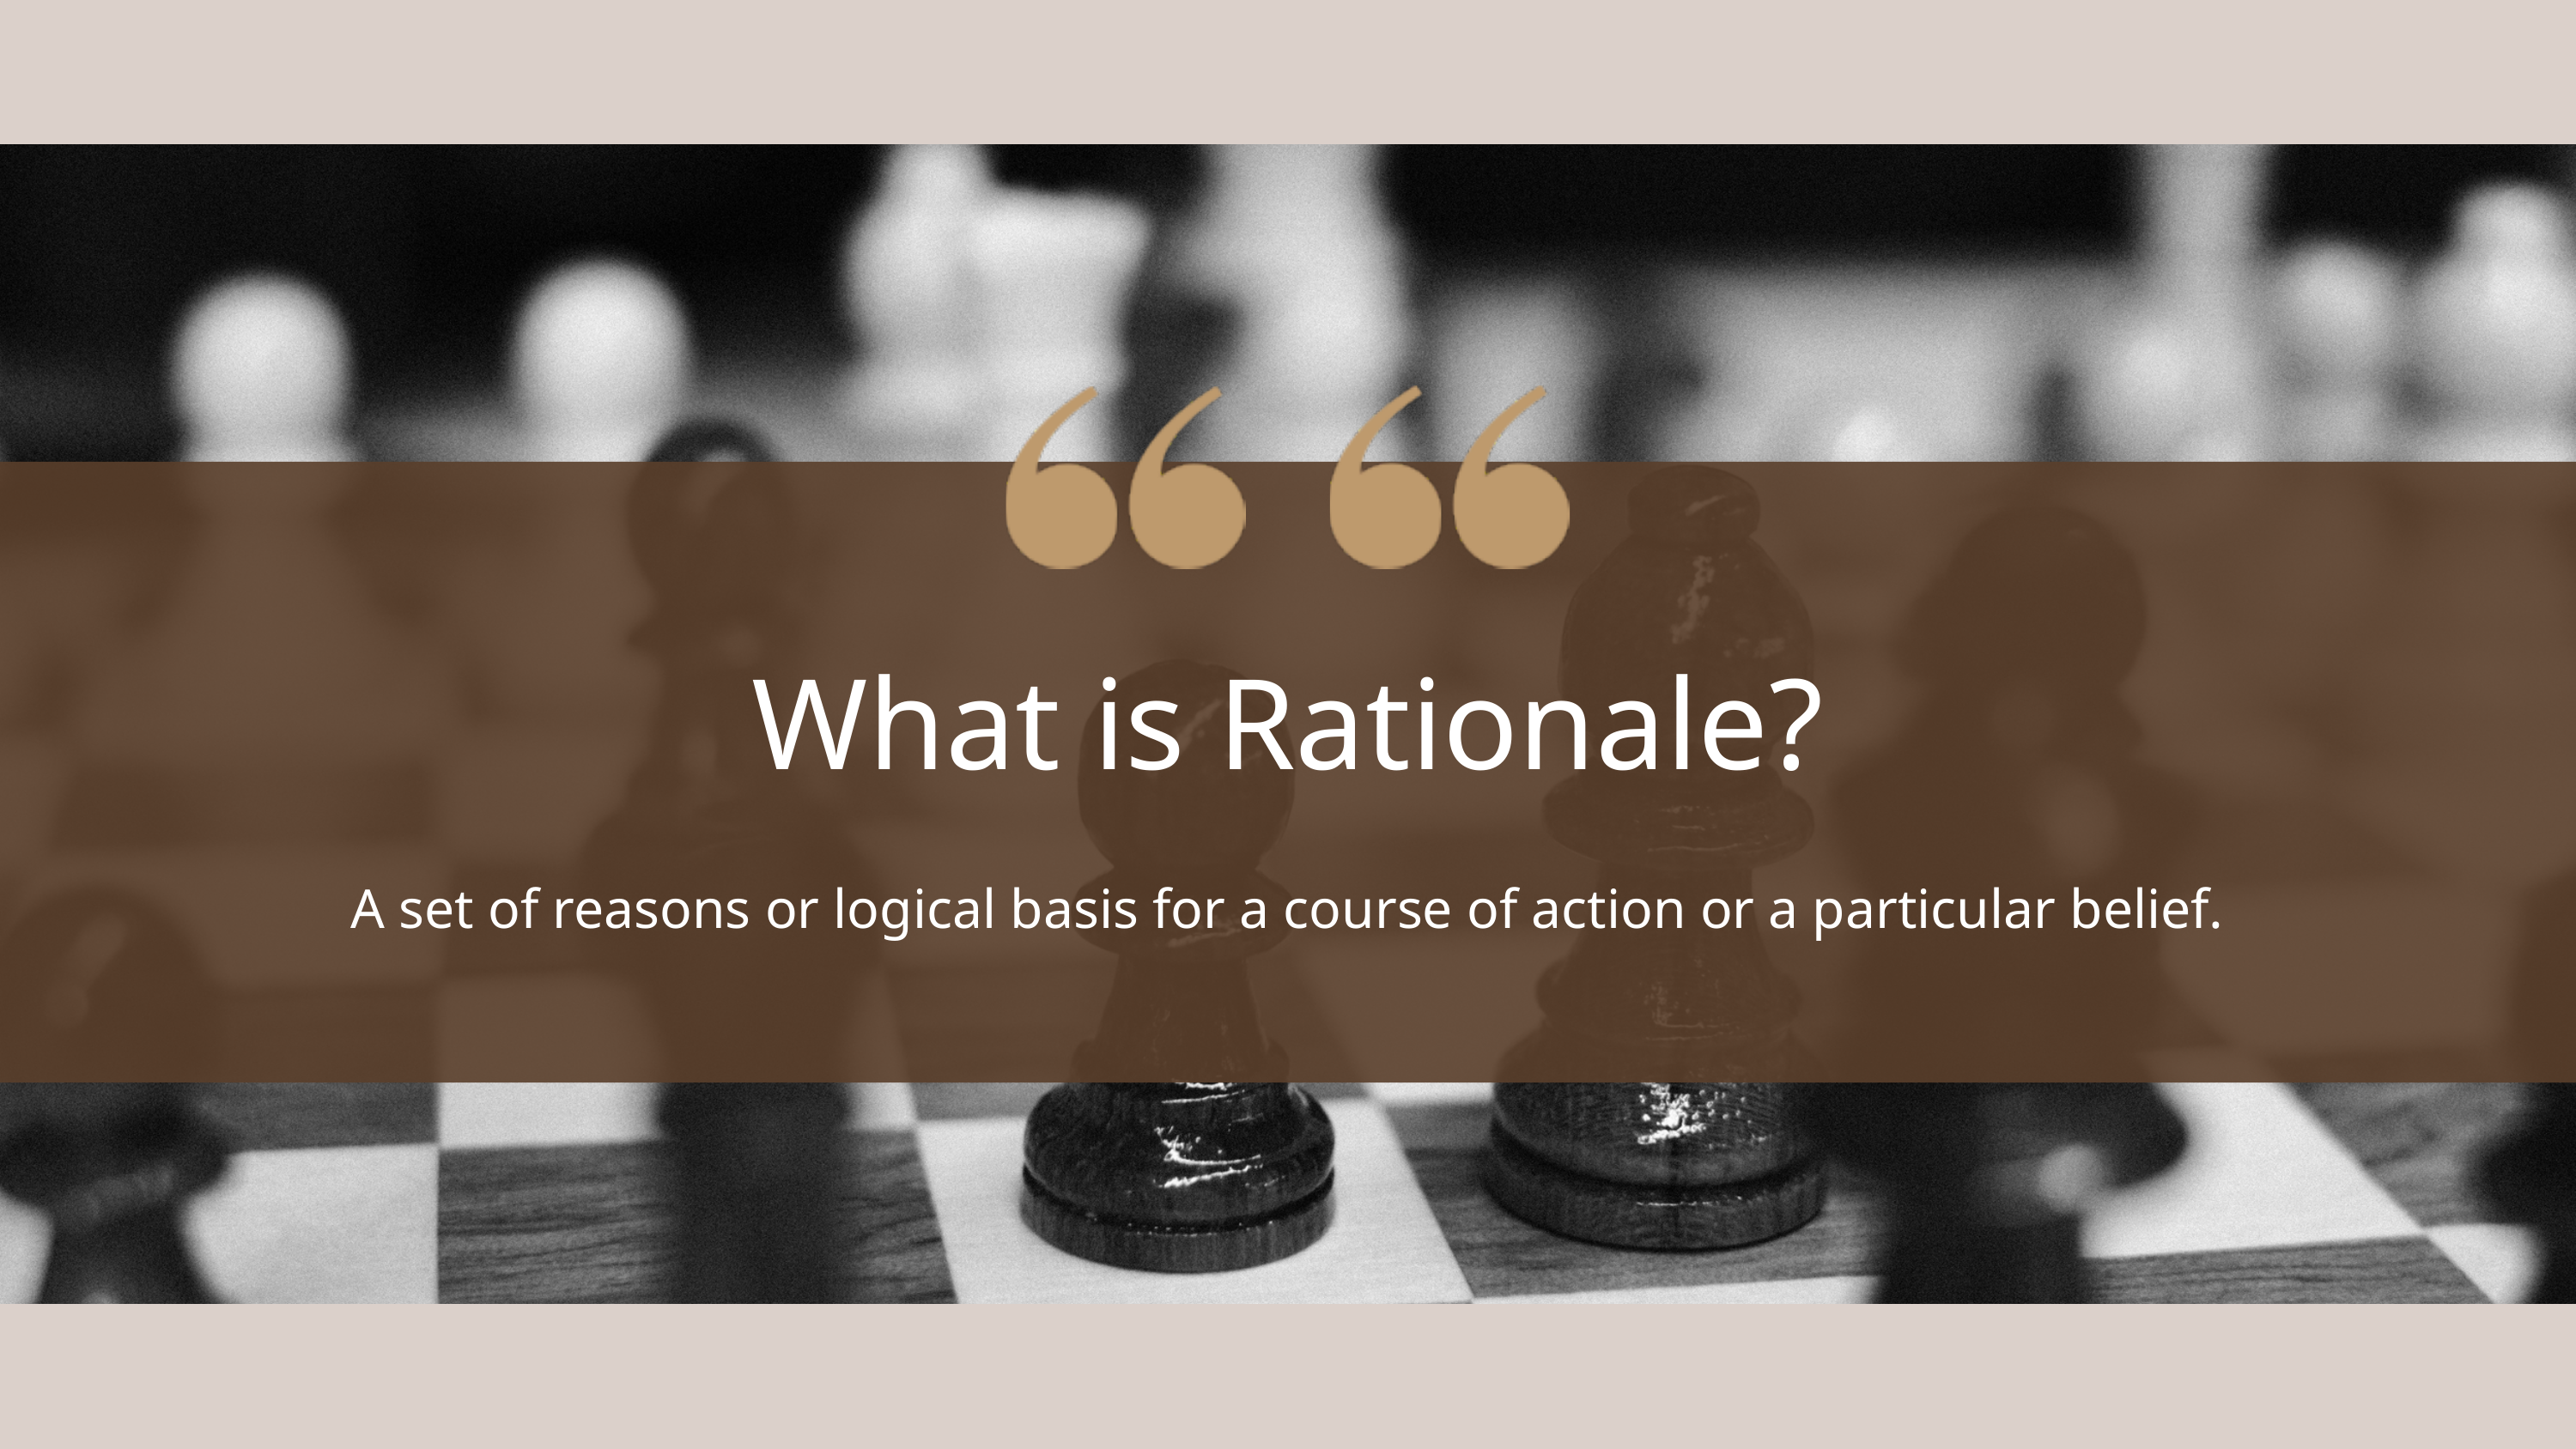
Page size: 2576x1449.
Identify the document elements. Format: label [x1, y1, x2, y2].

text_box [0, 461, 2576, 1083]
text_box [0, 1093, 2576, 1304]
text_box [0, 144, 2576, 460]
